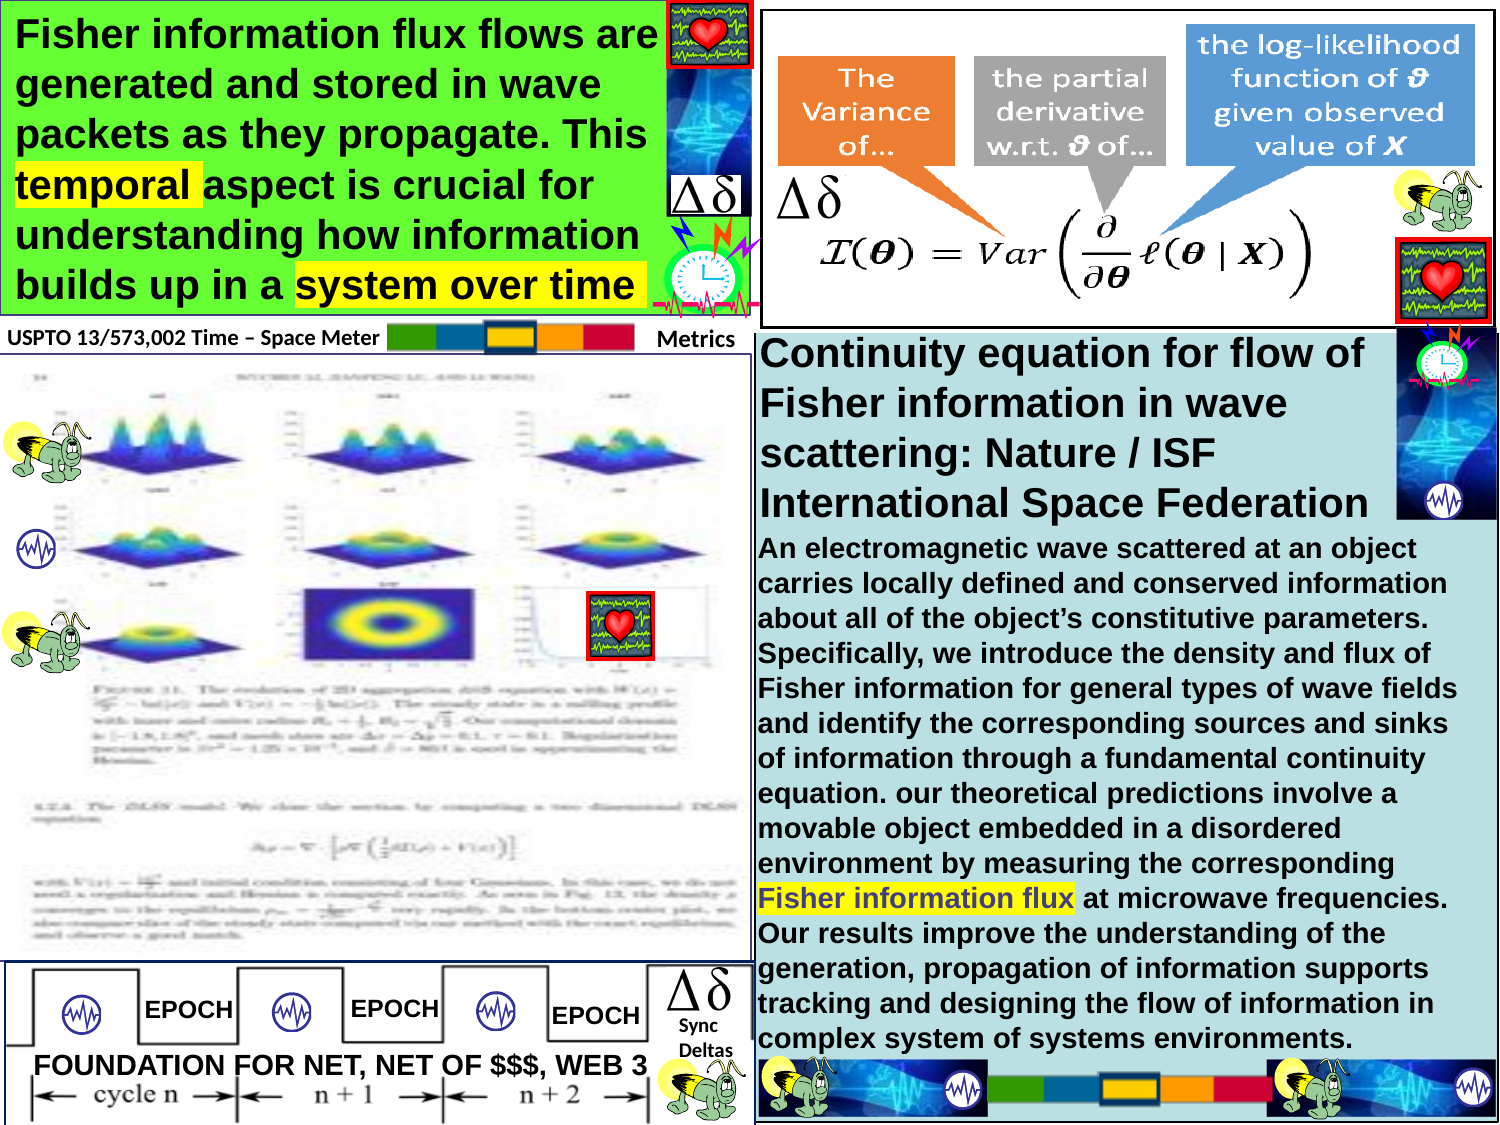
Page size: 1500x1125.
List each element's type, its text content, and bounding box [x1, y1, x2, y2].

picture [759, 973, 1495, 1125]
text_box Continuity equation for flow of Fisher information in wave scattering: Nature / ISF International Space Federation [751, 319, 1472, 522]
text_box USPTO 13/573,002 Time – Space Meter [0, 315, 387, 355]
picture [652, 0, 1500, 521]
text_box [756, 1062, 843, 1122]
text_box Fisher information flux flows are generated and stored in wave packets as they propagate. This temporal aspect is crucial for understanding how information builds up in a system over time [0, 0, 666, 315]
text_box An electromagnetic wave scattered at an object carries locally defined and conserved information about all of the object’s constitutive parameters. Specifically, we introduce the density and flux of Fisher information for general types of wave fields and identify the corresponding sources and sinks of information through a fundamental continuity equation. our theoretical predictions involve a movable object embedded in a disordered environment by measuring the corresponding Fisher information flux at microwave frequencies. Our results improve the understanding of the generation, propagation of information supports tracking and designing the flow of information in complex system of systems environments. [752, 522, 1494, 1062]
picture [6, 962, 754, 1125]
text_box [902, 1115, 1352, 1122]
text_box [1411, 333, 1499, 1122]
picture [0, 303, 750, 960]
text_box Metrics [647, 315, 751, 360]
